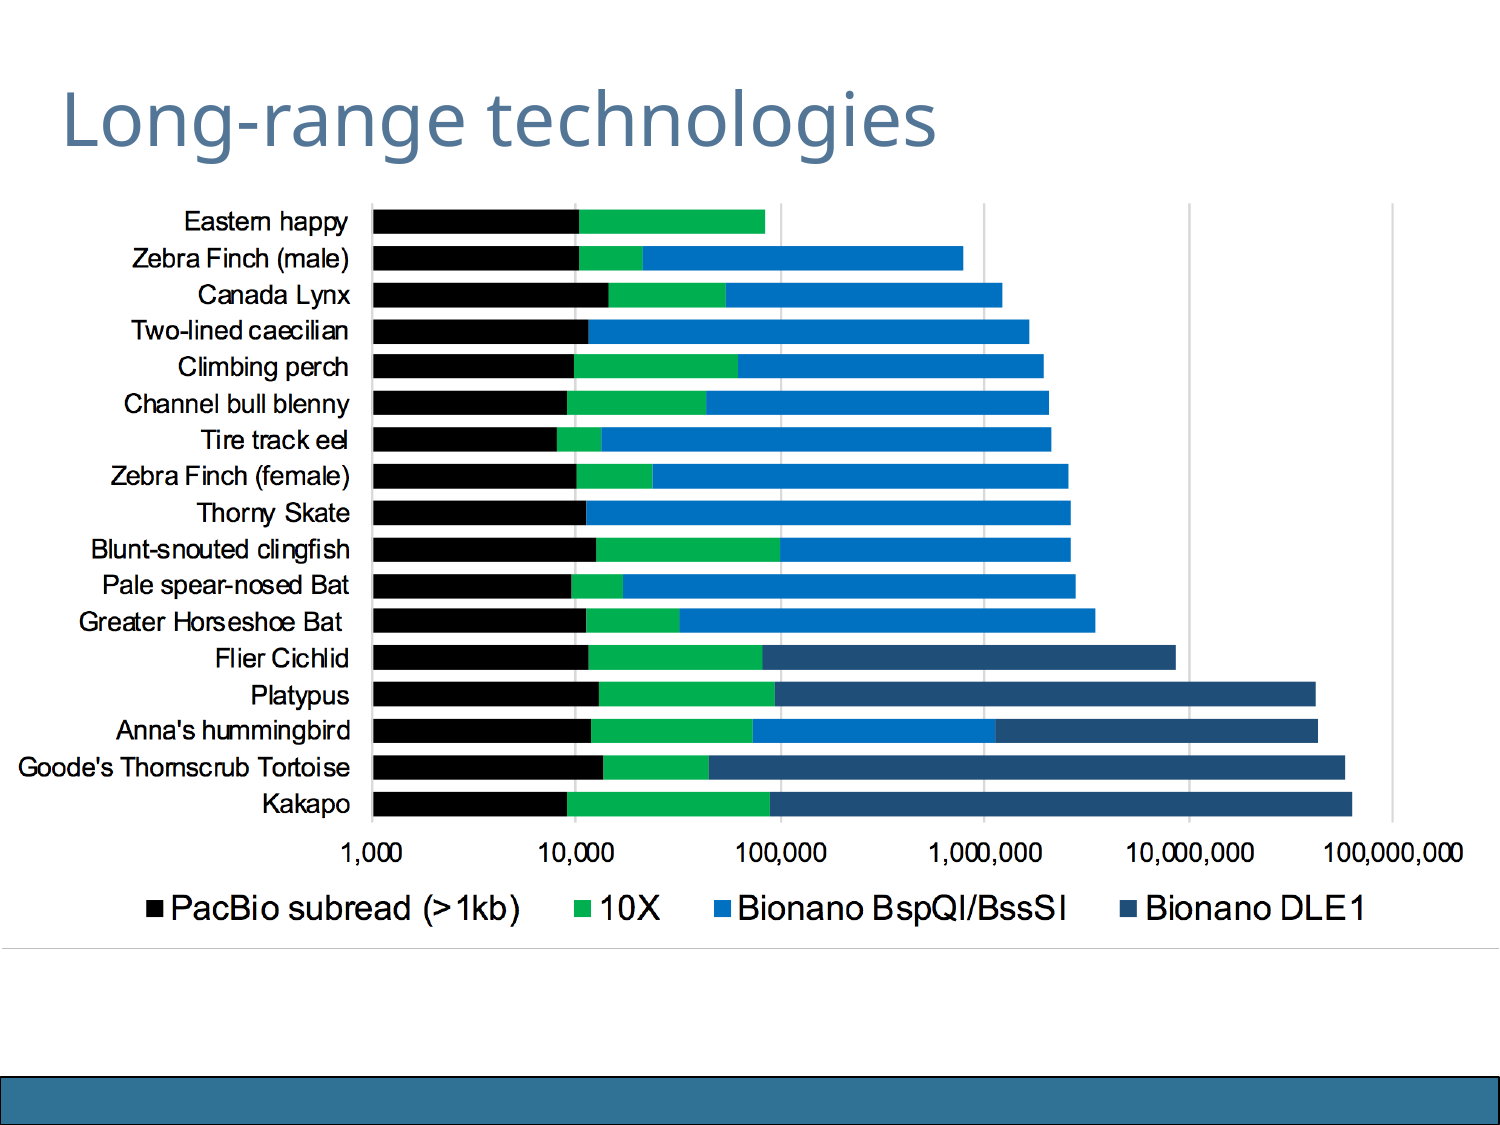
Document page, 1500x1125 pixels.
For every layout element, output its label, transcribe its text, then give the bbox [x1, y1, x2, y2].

text_box Long-range technologies [53, 45, 1492, 174]
text_box [0, 1076, 1500, 1125]
picture [0, 176, 1500, 949]
